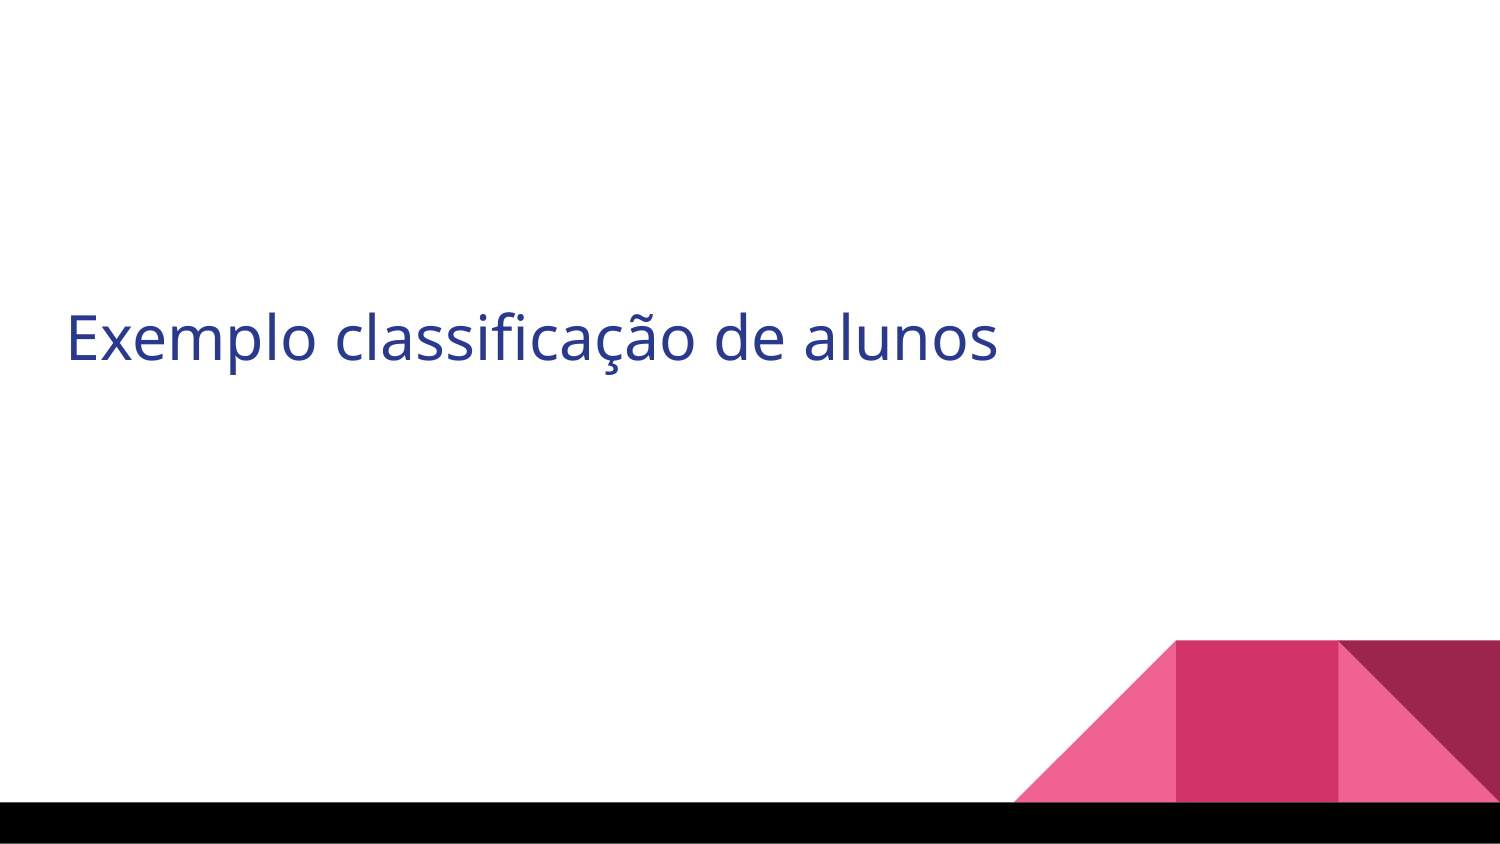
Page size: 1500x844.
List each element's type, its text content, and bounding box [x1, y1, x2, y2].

text_box Exemplo classificação de alunos [51, 283, 1449, 383]
